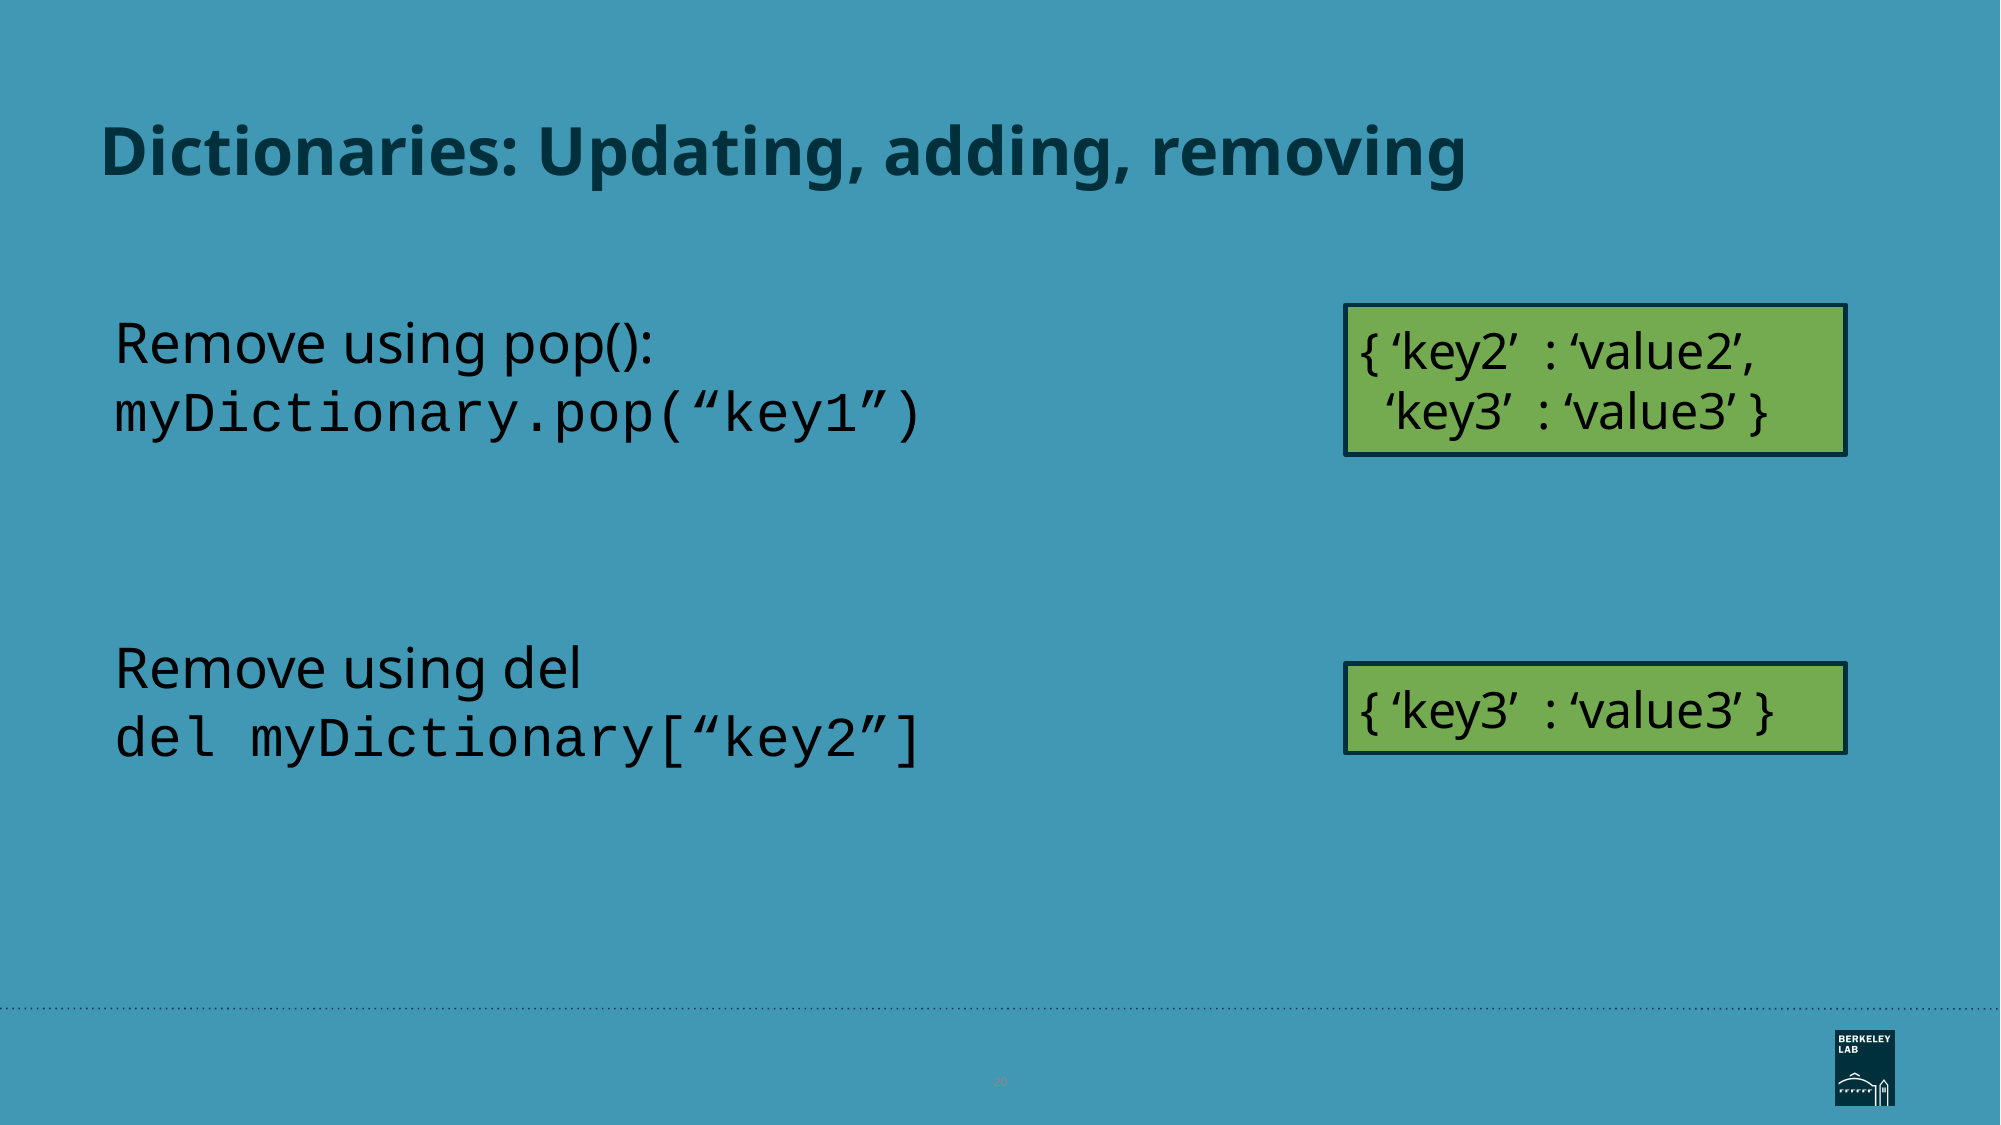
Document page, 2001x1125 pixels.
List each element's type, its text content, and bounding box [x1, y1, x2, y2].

text_box Remove using pop(): myDictionary.pop(“key1”) [99, 292, 1466, 458]
picture [1846, 1046, 1857, 1052]
title Dictionaries: Updating, adding, removing [84, 55, 1575, 243]
picture [1874, 1036, 1883, 1042]
slide_number ‹#› [926, 1051, 1075, 1112]
text_box { ‘key3’ : ‘value3’ } [1345, 663, 1846, 754]
text_box Remove using del del myDictionary[“key2”] [99, 550, 1287, 783]
text_box { ‘key2’ : ‘value2’, ‘key3’ : ‘value3’ } [1345, 304, 1846, 455]
